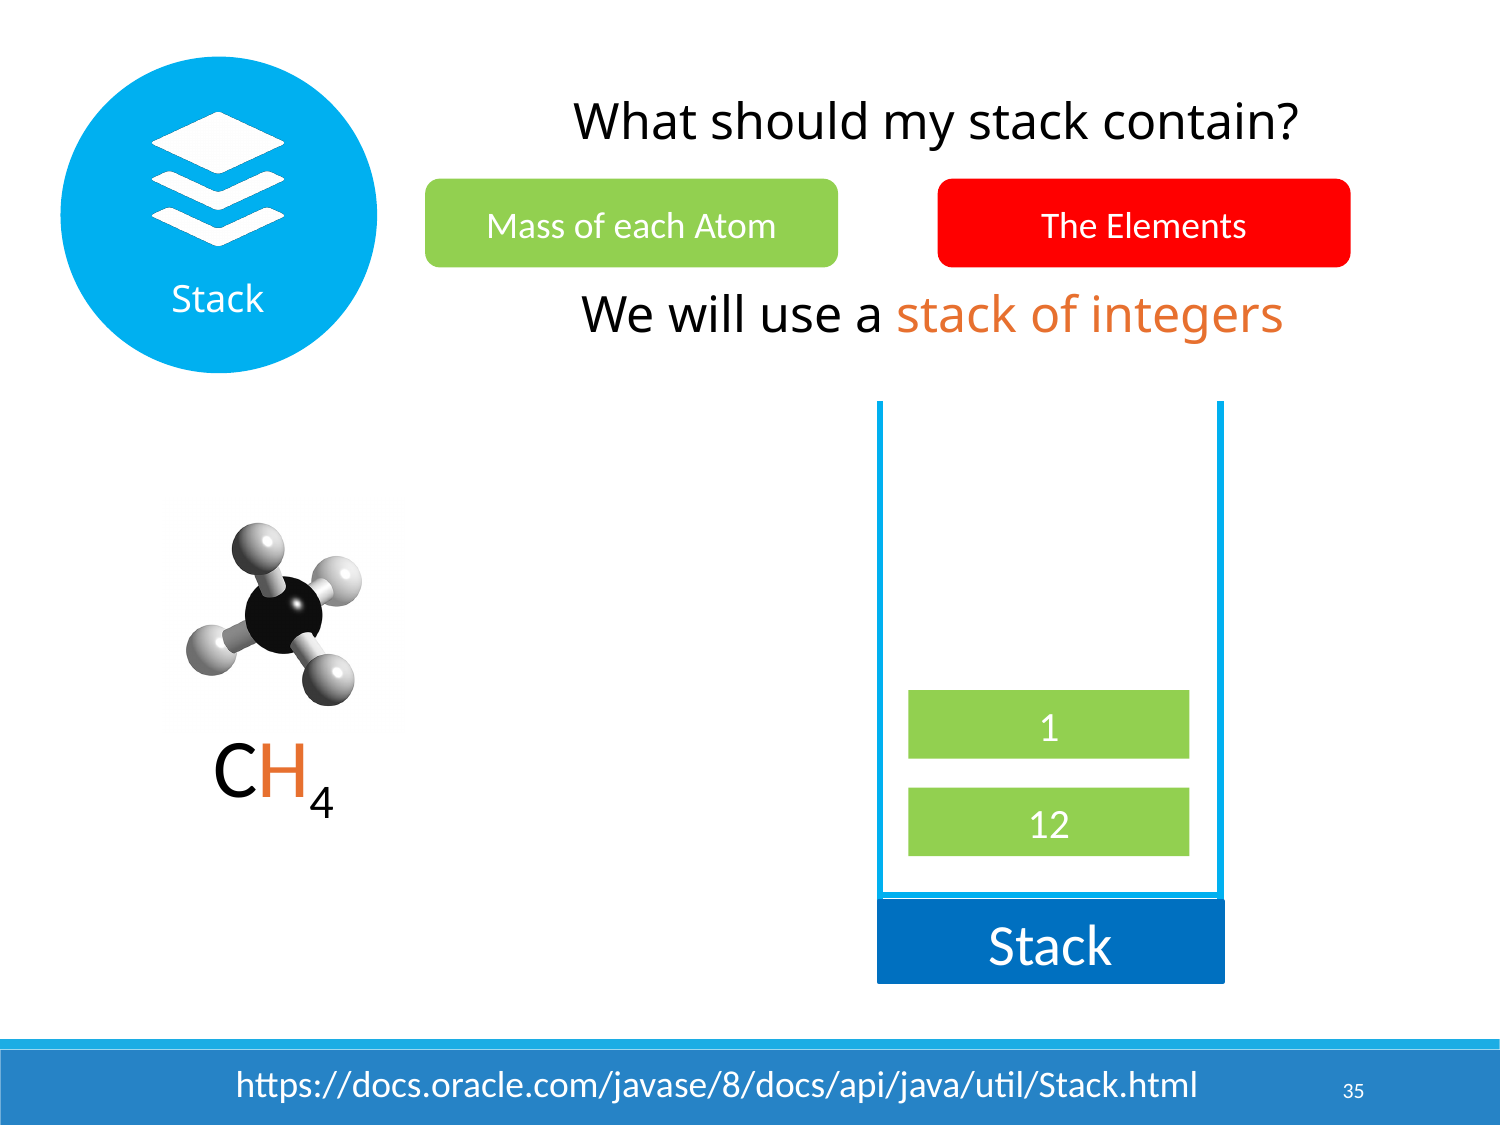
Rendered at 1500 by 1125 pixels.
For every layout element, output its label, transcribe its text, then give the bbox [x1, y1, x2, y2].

text_box [59, 55, 379, 375]
text_box We will use a stack of integers [570, 277, 1456, 378]
picture [153, 208, 283, 245]
text_box The Elements [936, 177, 1352, 269]
picture [153, 113, 283, 173]
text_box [879, 400, 1222, 902]
picture [161, 496, 405, 733]
picture [153, 172, 283, 209]
text_box Mass of each Atom [423, 177, 840, 269]
text_box https://docs.oracle.com/javase/8/docs/api/java/util/Stack.html [220, 1052, 1318, 1113]
text_box Stack [156, 267, 280, 328]
slide_number 35 [1218, 1059, 1380, 1120]
text_box What should my stack contain? [562, 83, 1448, 184]
text_box CH4 [198, 741, 368, 836]
text_box Stack [878, 907, 1224, 983]
